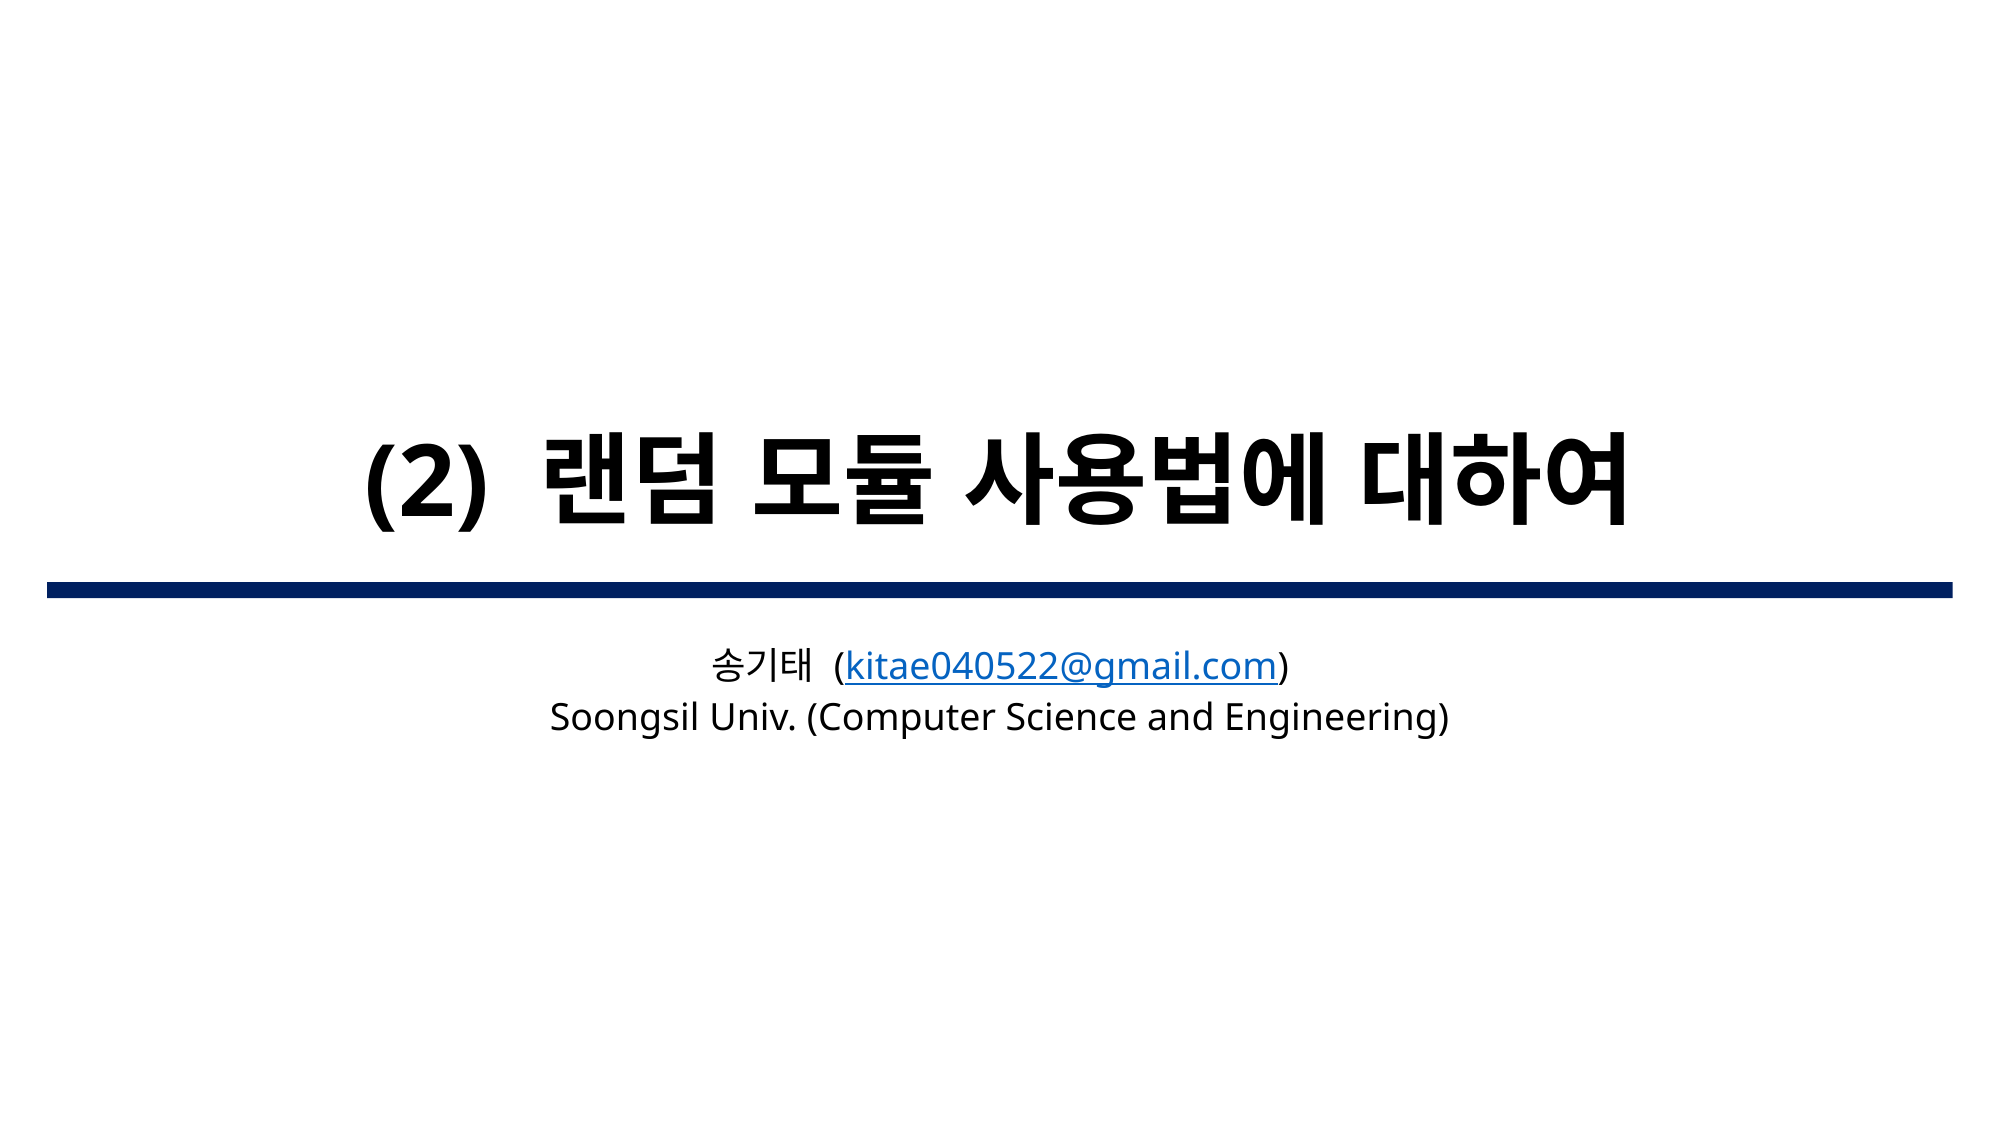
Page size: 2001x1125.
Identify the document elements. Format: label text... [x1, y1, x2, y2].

text_box 송기태 (kitae040522@gmail.com) Soongsil Univ. (Computer Science and Engineering)​ [500, 634, 1500, 746]
title (2) 랜덤 모듈 사용법에 대하여 [249, 378, 1750, 546]
text_box [46, 581, 1954, 599]
